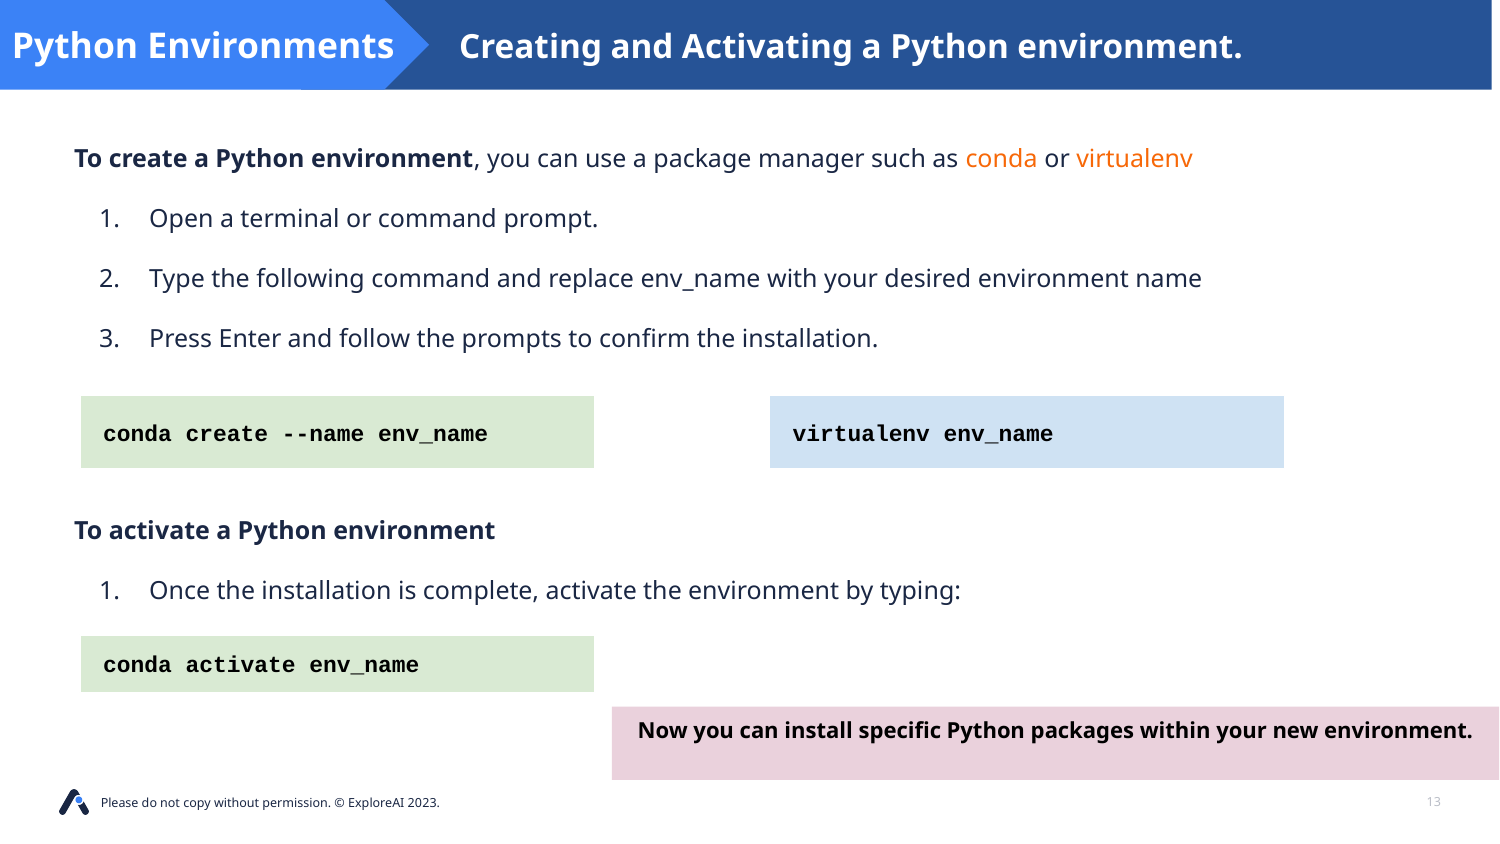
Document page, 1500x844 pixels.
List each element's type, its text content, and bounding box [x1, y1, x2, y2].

text_box To create a Python environment, you can use a package manager such as conda or virtualenv Open a terminal or command prompt. Type the following command and replace env_name with your desired environment name Press Enter and follow the prompts to confirm the installation. [59, 127, 1383, 482]
text_box Python Environments [0, 0, 430, 90]
text_box conda activate env_name [79, 634, 596, 693]
text_box To activate a Python environment Once the installation is complete, activate the environment by typing: [59, 499, 1383, 828]
text_box conda create --name env_name [79, 395, 596, 469]
text_box Now you can install specific Python packages within your new environment. [611, 706, 1500, 780]
text_box Creating and Activating a Python environment. [385, 0, 1492, 90]
text_box virtualenv env_name [769, 395, 1285, 469]
